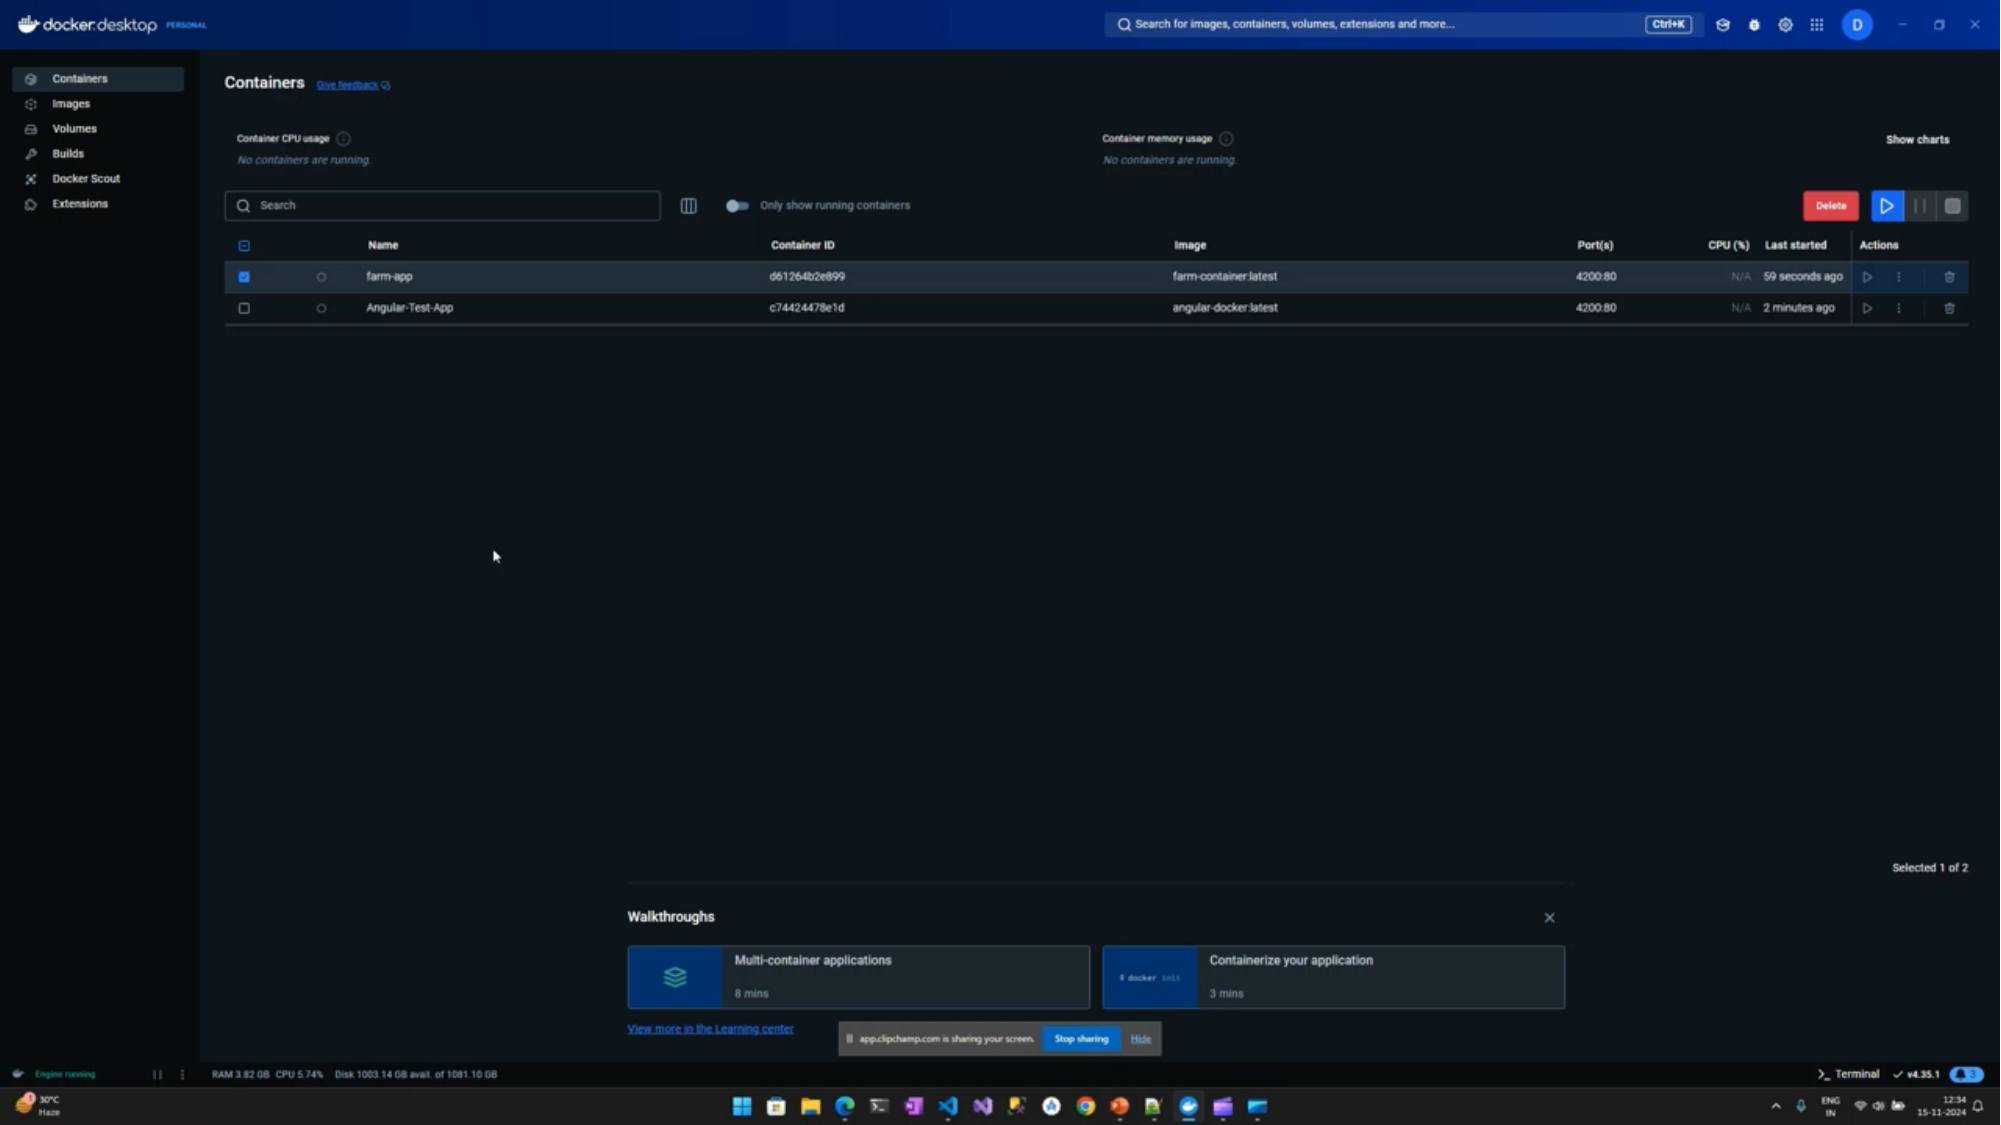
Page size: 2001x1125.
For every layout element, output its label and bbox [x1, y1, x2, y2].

text_box [0, 0, 2000, 1125]
